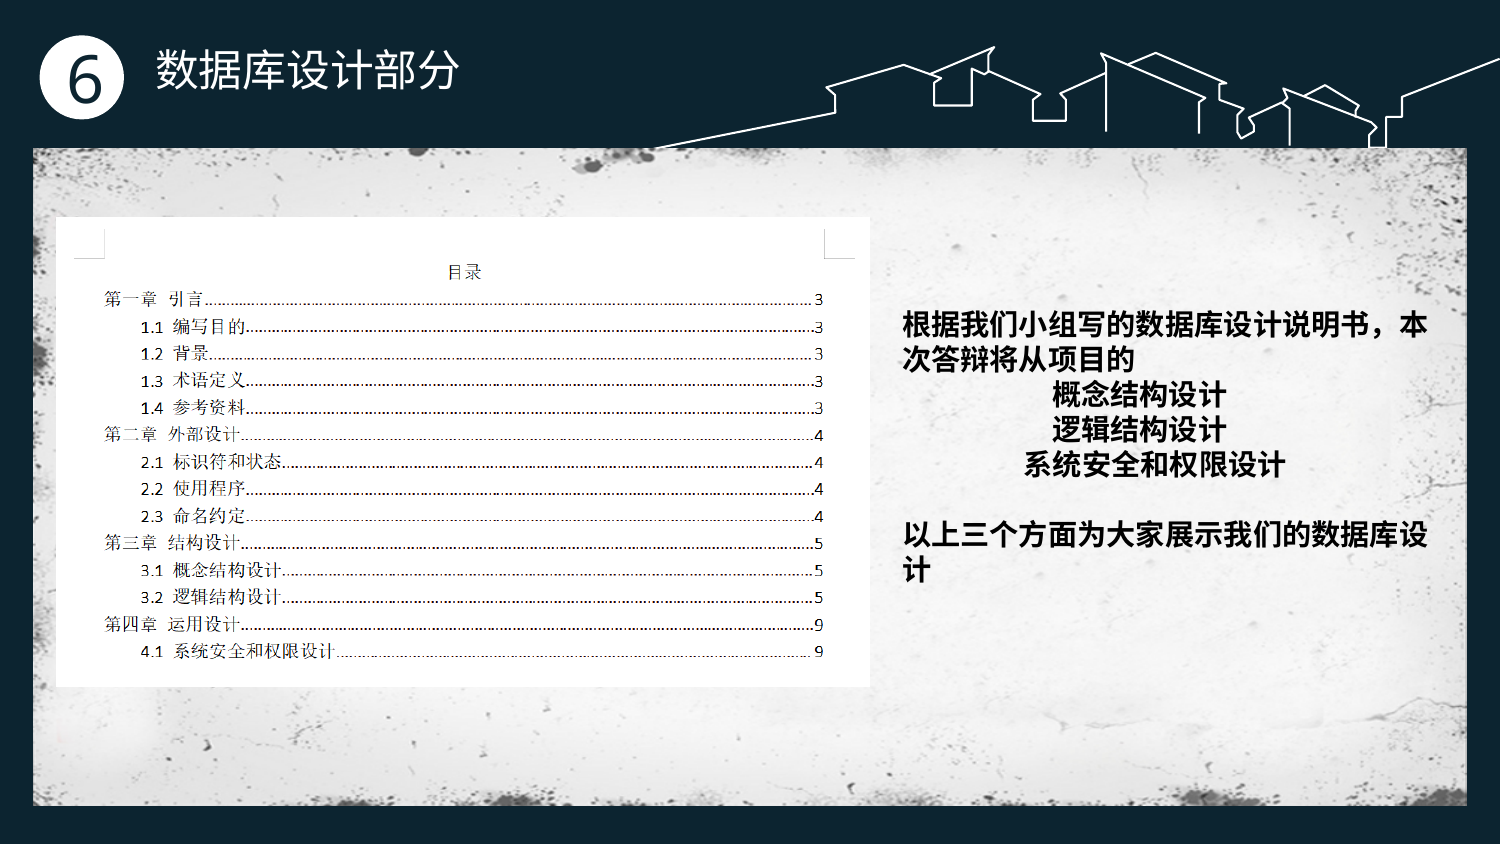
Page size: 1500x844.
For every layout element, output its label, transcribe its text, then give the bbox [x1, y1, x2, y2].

text_box 6 [37, 33, 127, 122]
picture [33, 148, 1467, 806]
text_box 根据我们小组写的数据库设计说明书，本次答辩将从项目的 概念结构设计 逻辑结构设计 系统安全和权限设计 以上三个方面为大家展示我们的数据库设计 [887, 299, 1444, 594]
text_box 数据库设计部分 [140, 35, 546, 103]
